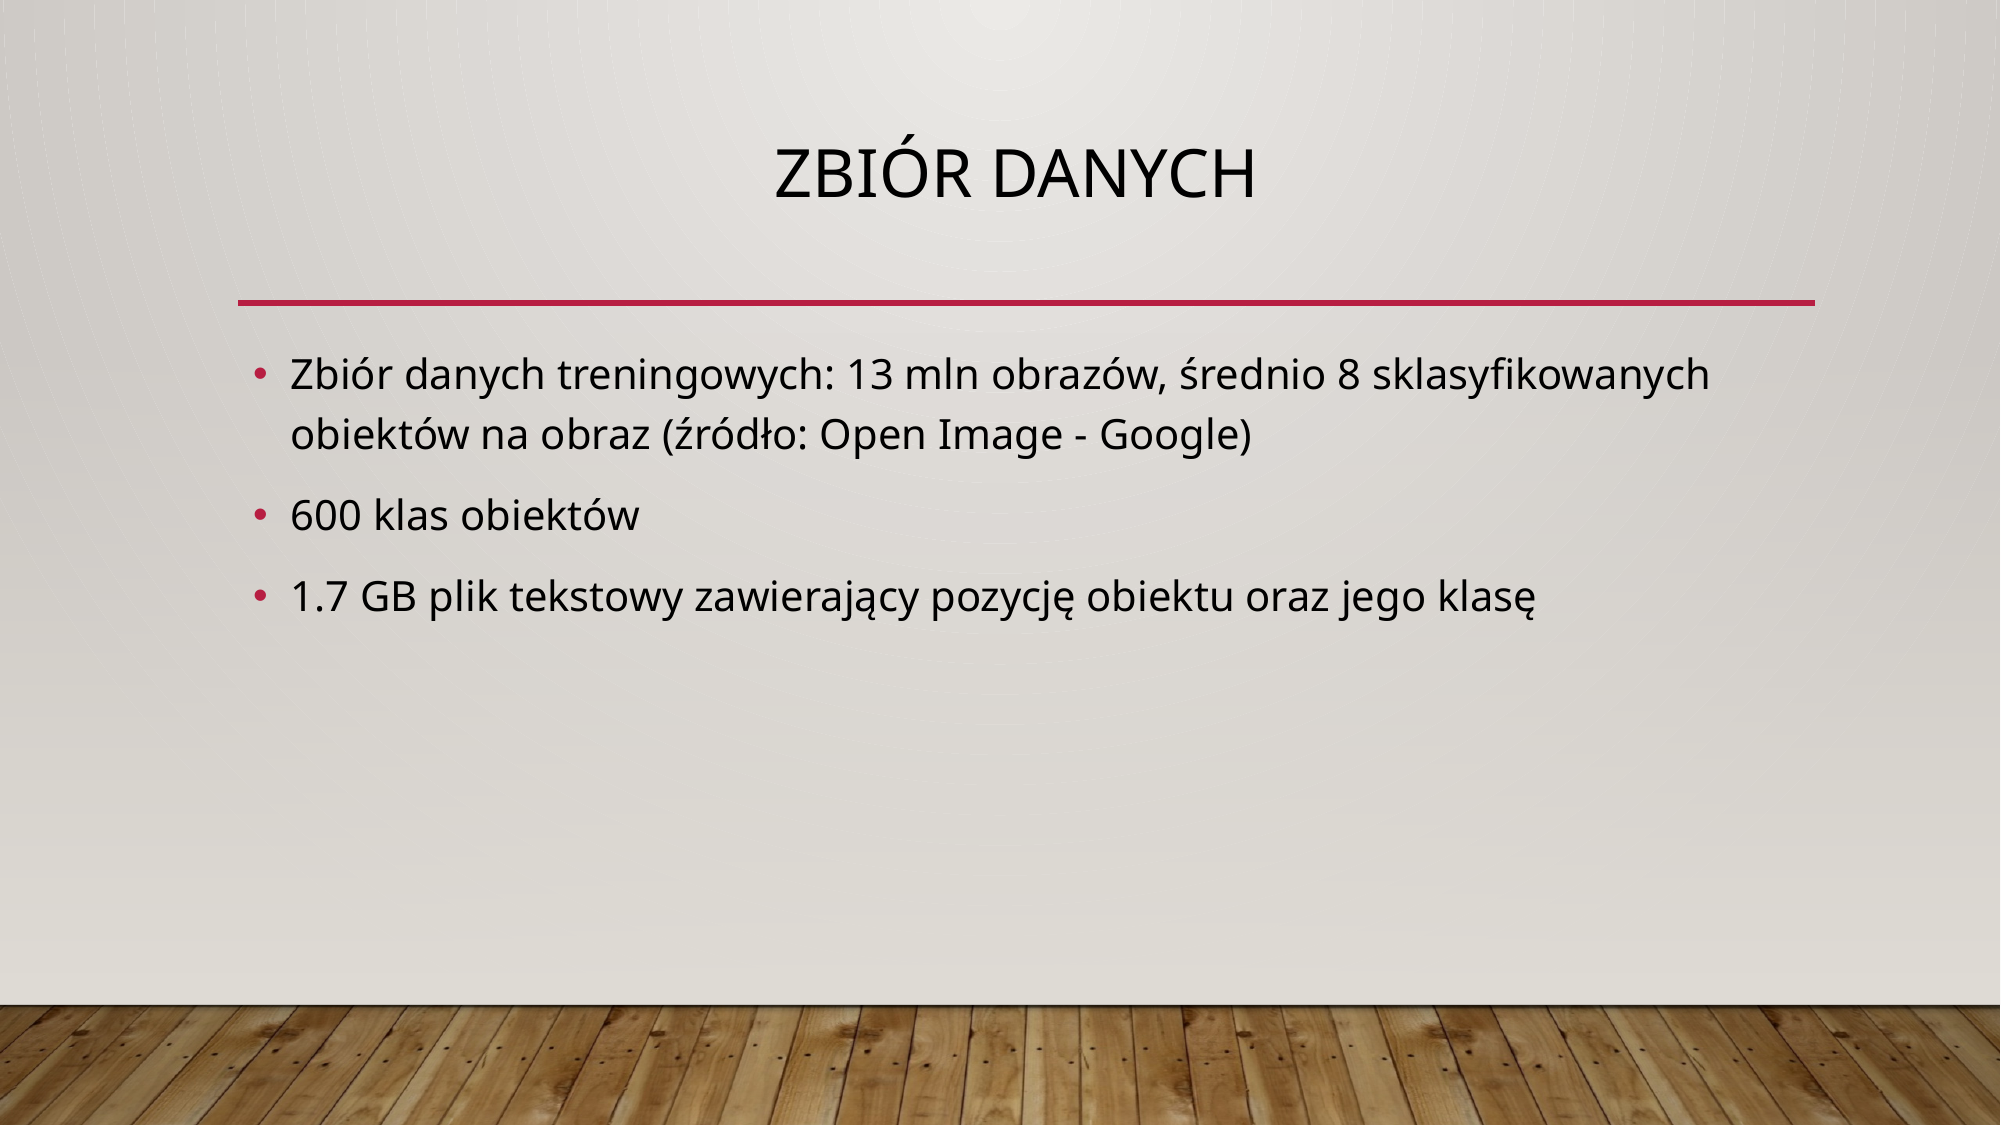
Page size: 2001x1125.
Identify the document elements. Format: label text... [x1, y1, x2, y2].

picture [0, 1005, 2000, 1125]
title Zbiór danych [238, 131, 1814, 305]
list Zbiór danych treningowych: 13 mln obrazów, średnio 8 sklasyfikowanych obiektów na obraz (źródło: Open Image - Google) 600 klas obiektów 1.7 GB plik tekstowy zawierający pozycję obiektu oraz jego klasę [238, 330, 1814, 897]
